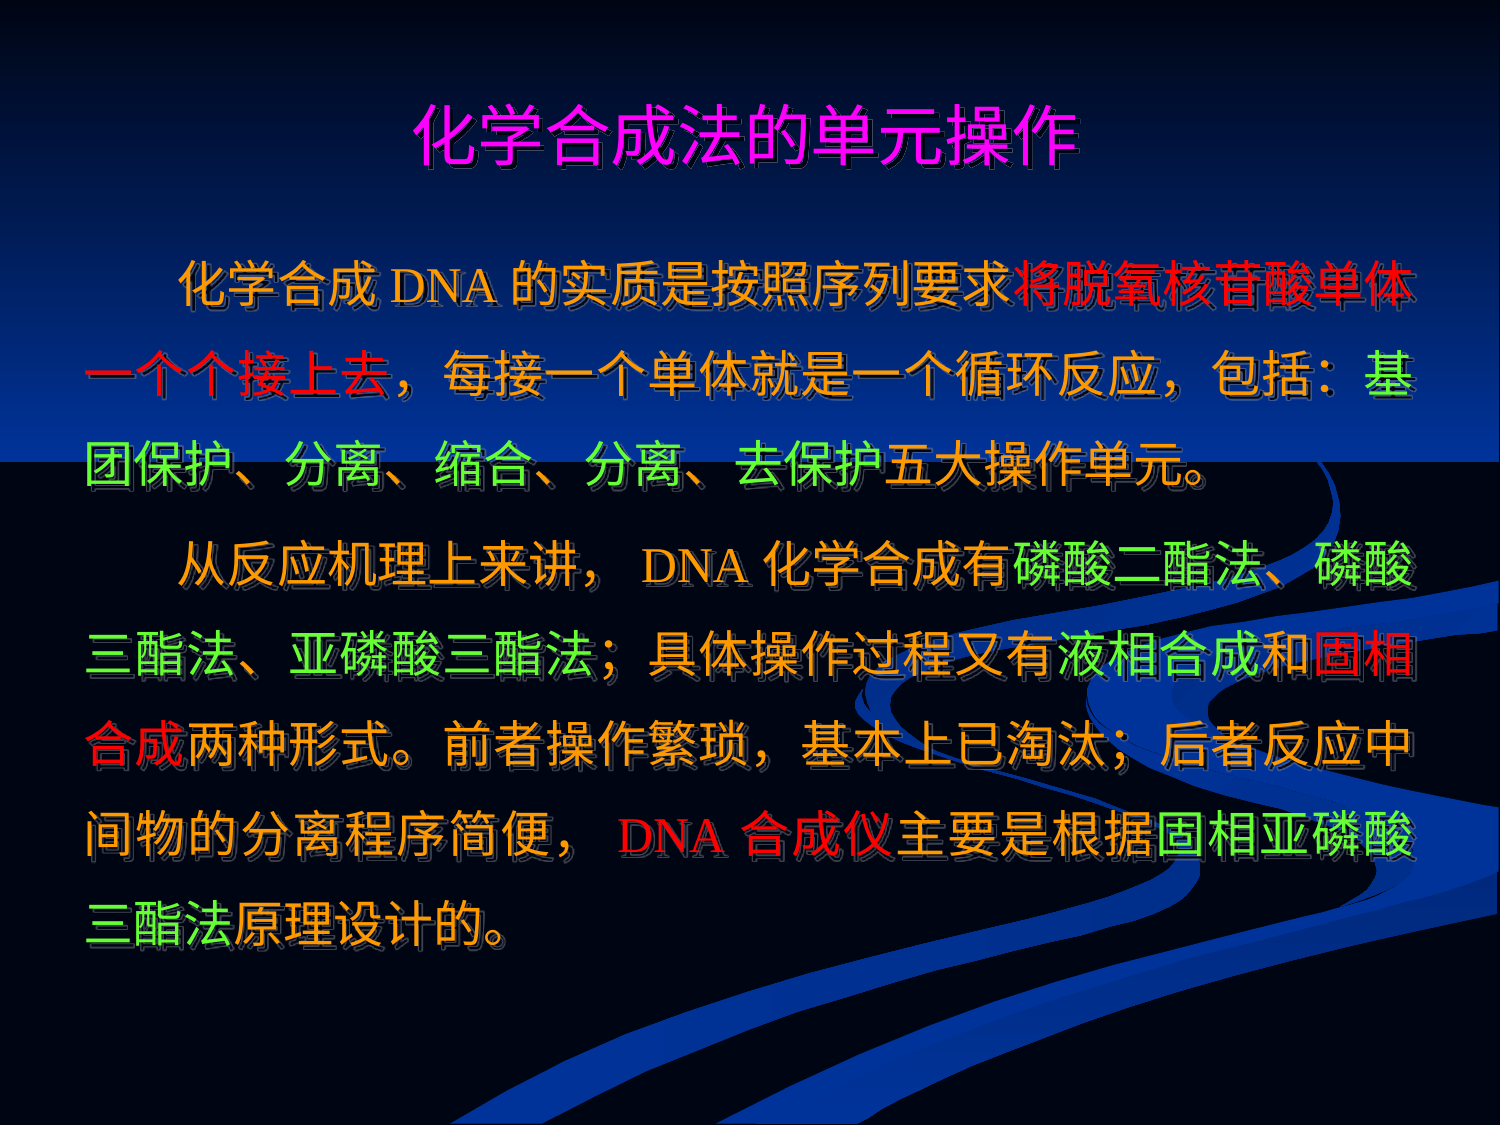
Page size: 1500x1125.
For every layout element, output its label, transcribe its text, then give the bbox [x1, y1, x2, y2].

text_box [55, 162, 978, 278]
text_box 化学合成DNA的实质是按照序列要求将脱氧核苷酸单体一个个接上去，每接一个单体就是一个循环反应，包括：基团保护、分离、缩合、分离、去保护五大操作单元。 从反应机理上来讲，DNA化学合成有磷酸二酯法、磷酸三酯法、亚磷酸三酯法；具体操作过程又有液相合成和固相合成两种形式。前者操作繁琐，基本上已淘汰；后者反应中间物的分离程序简便，DNA合成仪主要是根据固相亚磷酸三酯法原理设计的。 [69, 215, 1429, 978]
text_box 化学合成法的单元操作 [355, 46, 1134, 184]
